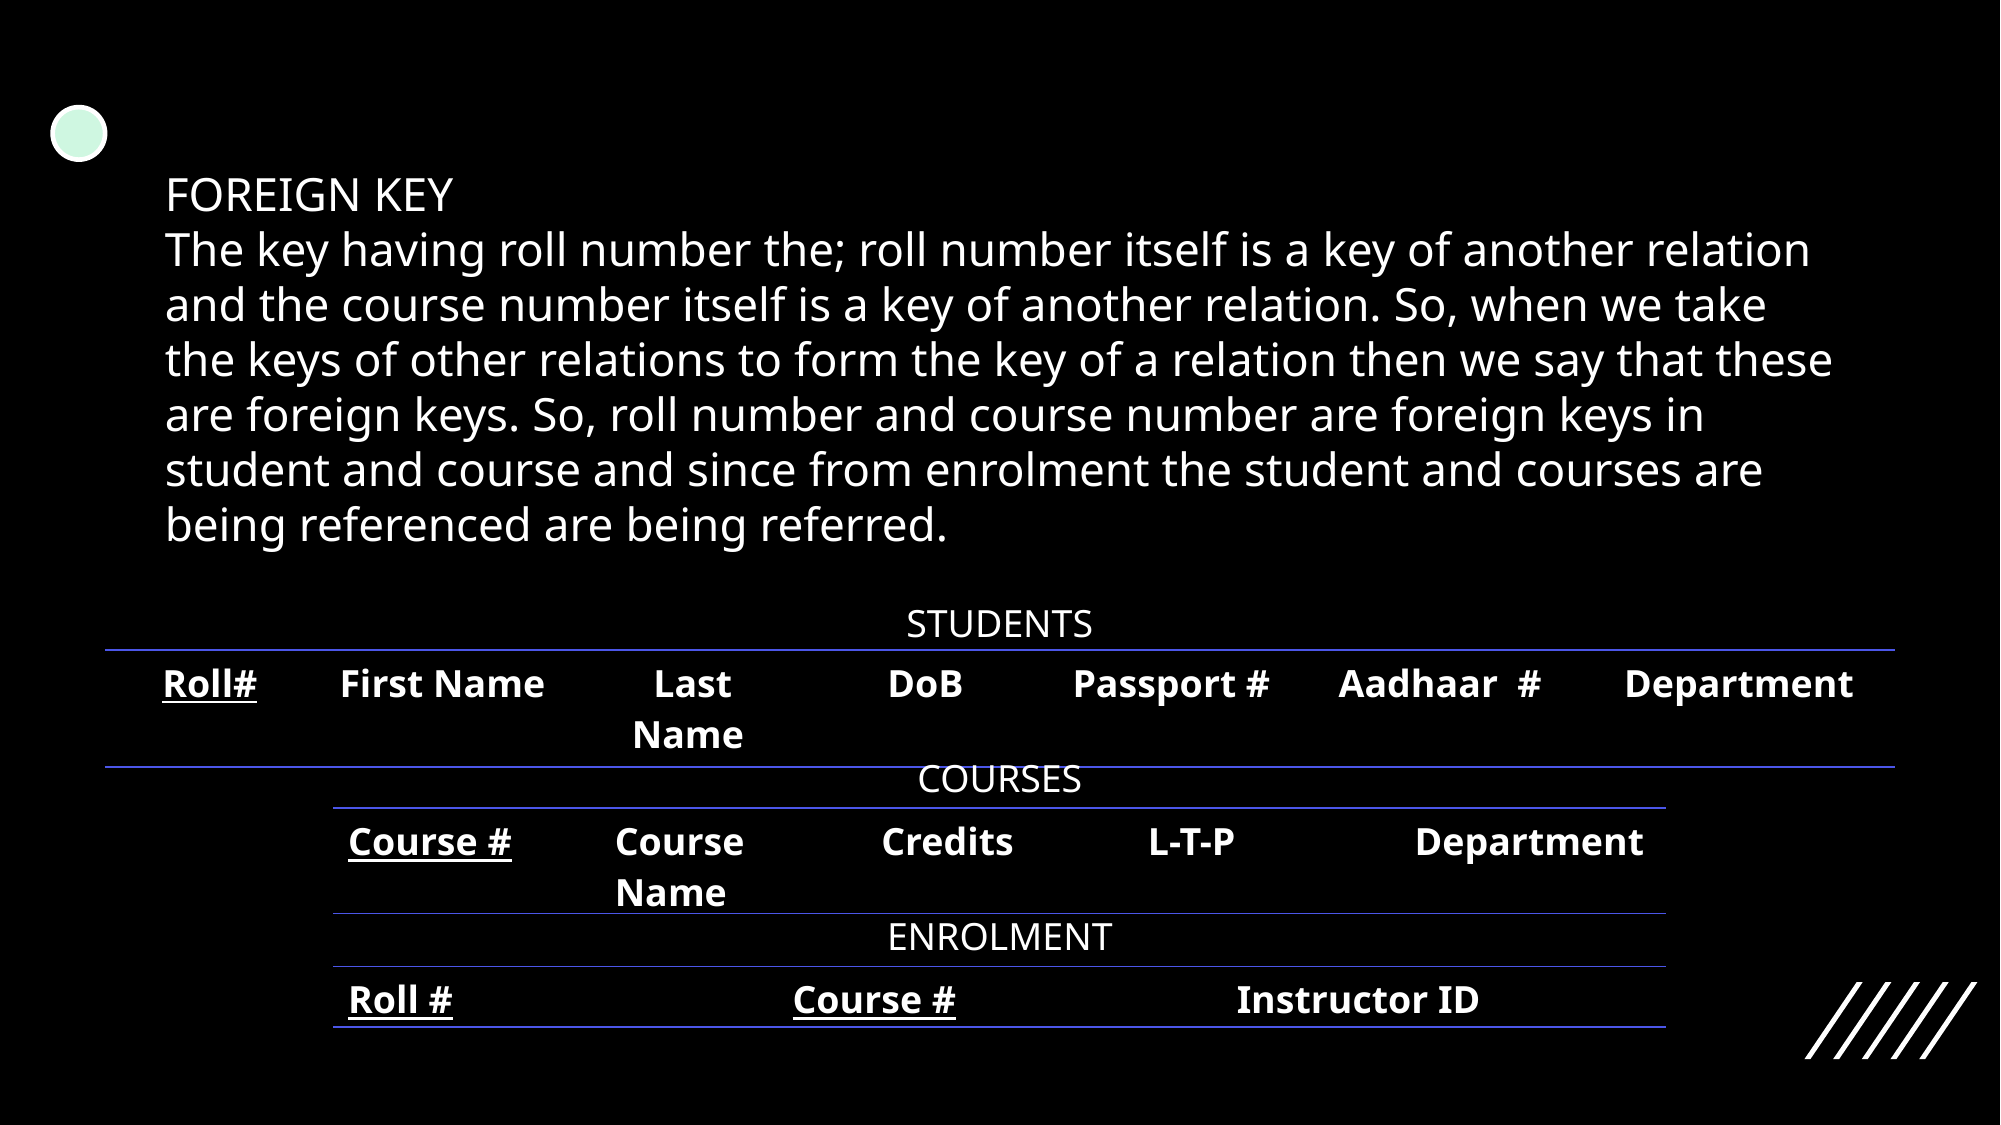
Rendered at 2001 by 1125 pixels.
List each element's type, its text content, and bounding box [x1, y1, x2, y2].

table_header Roll # [333, 967, 777, 1026]
table_header Last Name [580, 651, 806, 766]
table_header Department [1583, 651, 1895, 766]
table_header Department [1400, 809, 1666, 913]
text_box ENROLMENT [816, 905, 1184, 966]
table_header DoB [806, 651, 1046, 766]
text_box FOREIGN KEY The key having roll number the; roll number itself is a key of another relation and the course number itself is a key of another relation. So, when we take the keys of other relations to form the key of a relation then we say that these are foreign keys. So, roll number and course number are foreign keys in student and course and since from enrolment the student and courses are being referenced are being referred. [149, 158, 1850, 559]
table_header First Name [315, 651, 580, 766]
table_header Instructor ID [1222, 967, 1666, 1026]
table_header Course # [777, 967, 1222, 1026]
text_box STUDENTS [816, 592, 1184, 653]
table_header Course Name [600, 809, 866, 913]
table_header Credits [866, 809, 1133, 905]
table_header Course # [333, 809, 600, 913]
table_header Aadhaar # [1298, 651, 1583, 766]
table_header L-T-P [1133, 809, 1400, 913]
text_box COURSES [816, 747, 1184, 808]
table_header Passport # [1046, 651, 1298, 766]
table_header Roll# [105, 651, 315, 766]
